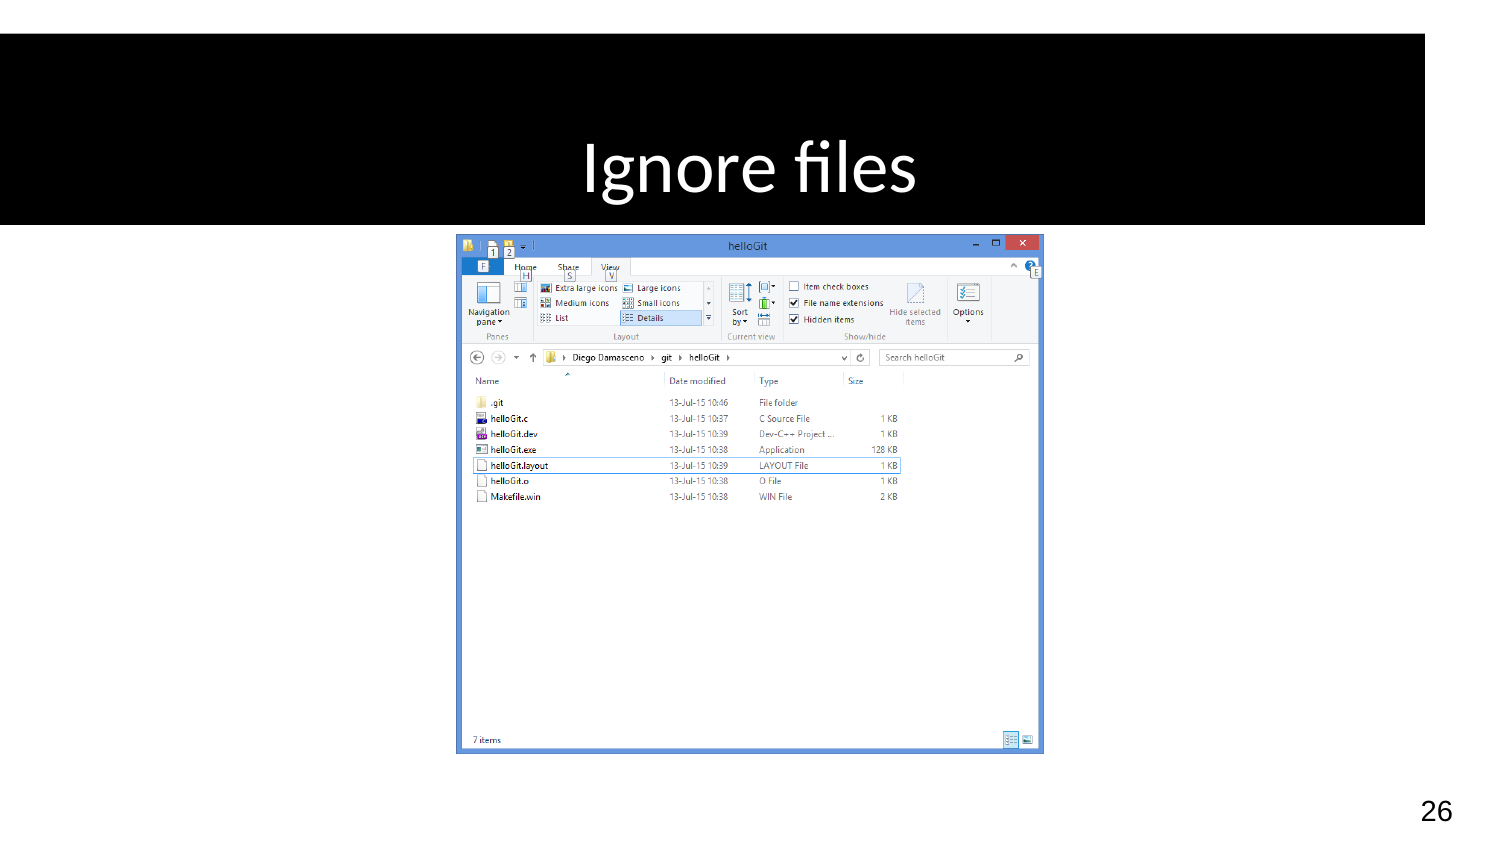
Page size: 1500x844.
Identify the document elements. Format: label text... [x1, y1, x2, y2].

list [455, 234, 1045, 754]
title Ignore files [75, 33, 1425, 223]
